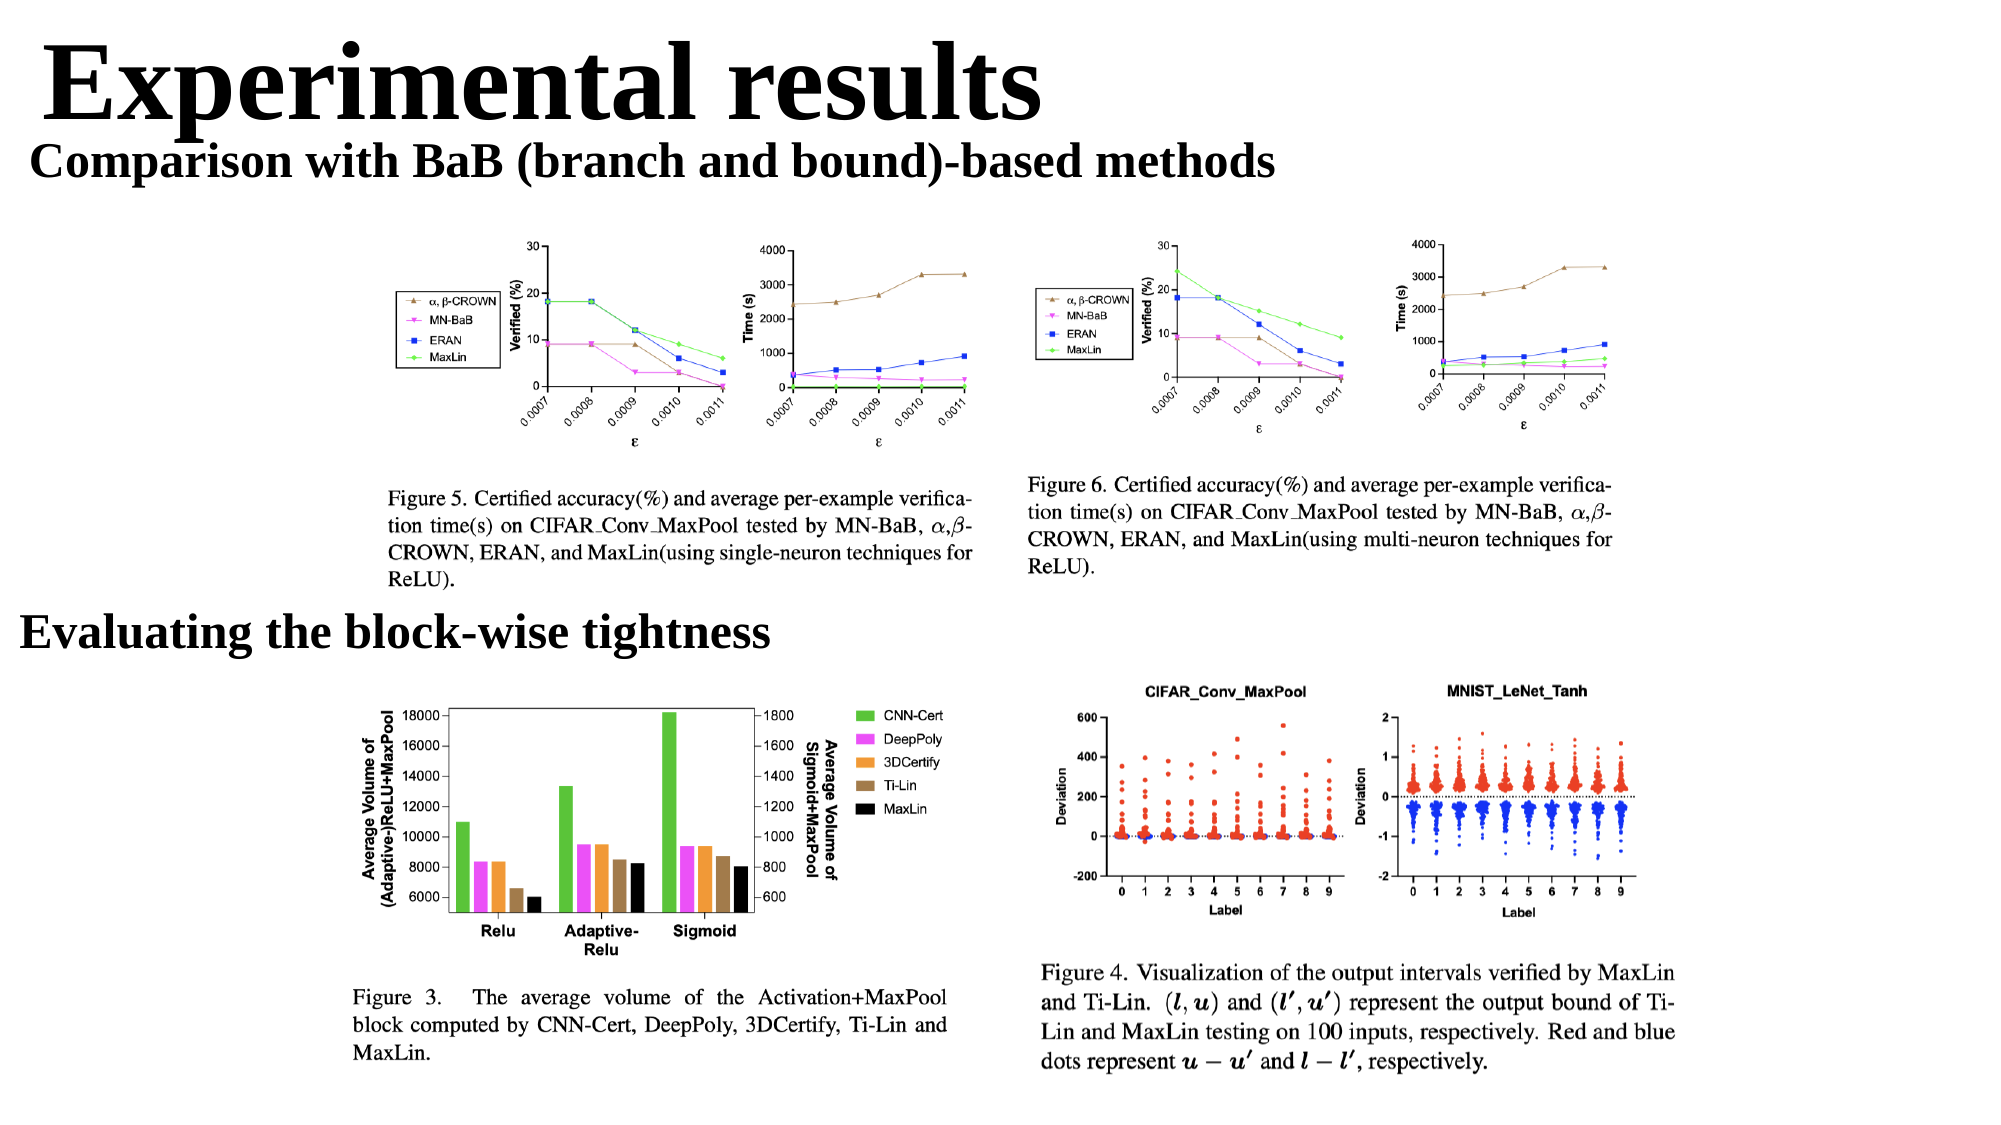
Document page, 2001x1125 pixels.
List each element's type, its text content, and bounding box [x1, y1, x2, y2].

text_box Evaluating the block-wise tightness [4, 591, 1439, 666]
picture [335, 681, 981, 1076]
picture [1019, 660, 1700, 1097]
text_box Experimental results [0, 0, 1209, 150]
picture [362, 208, 1638, 602]
text_box Comparison with BaB (branch and bound)-based methods [14, 119, 1449, 195]
